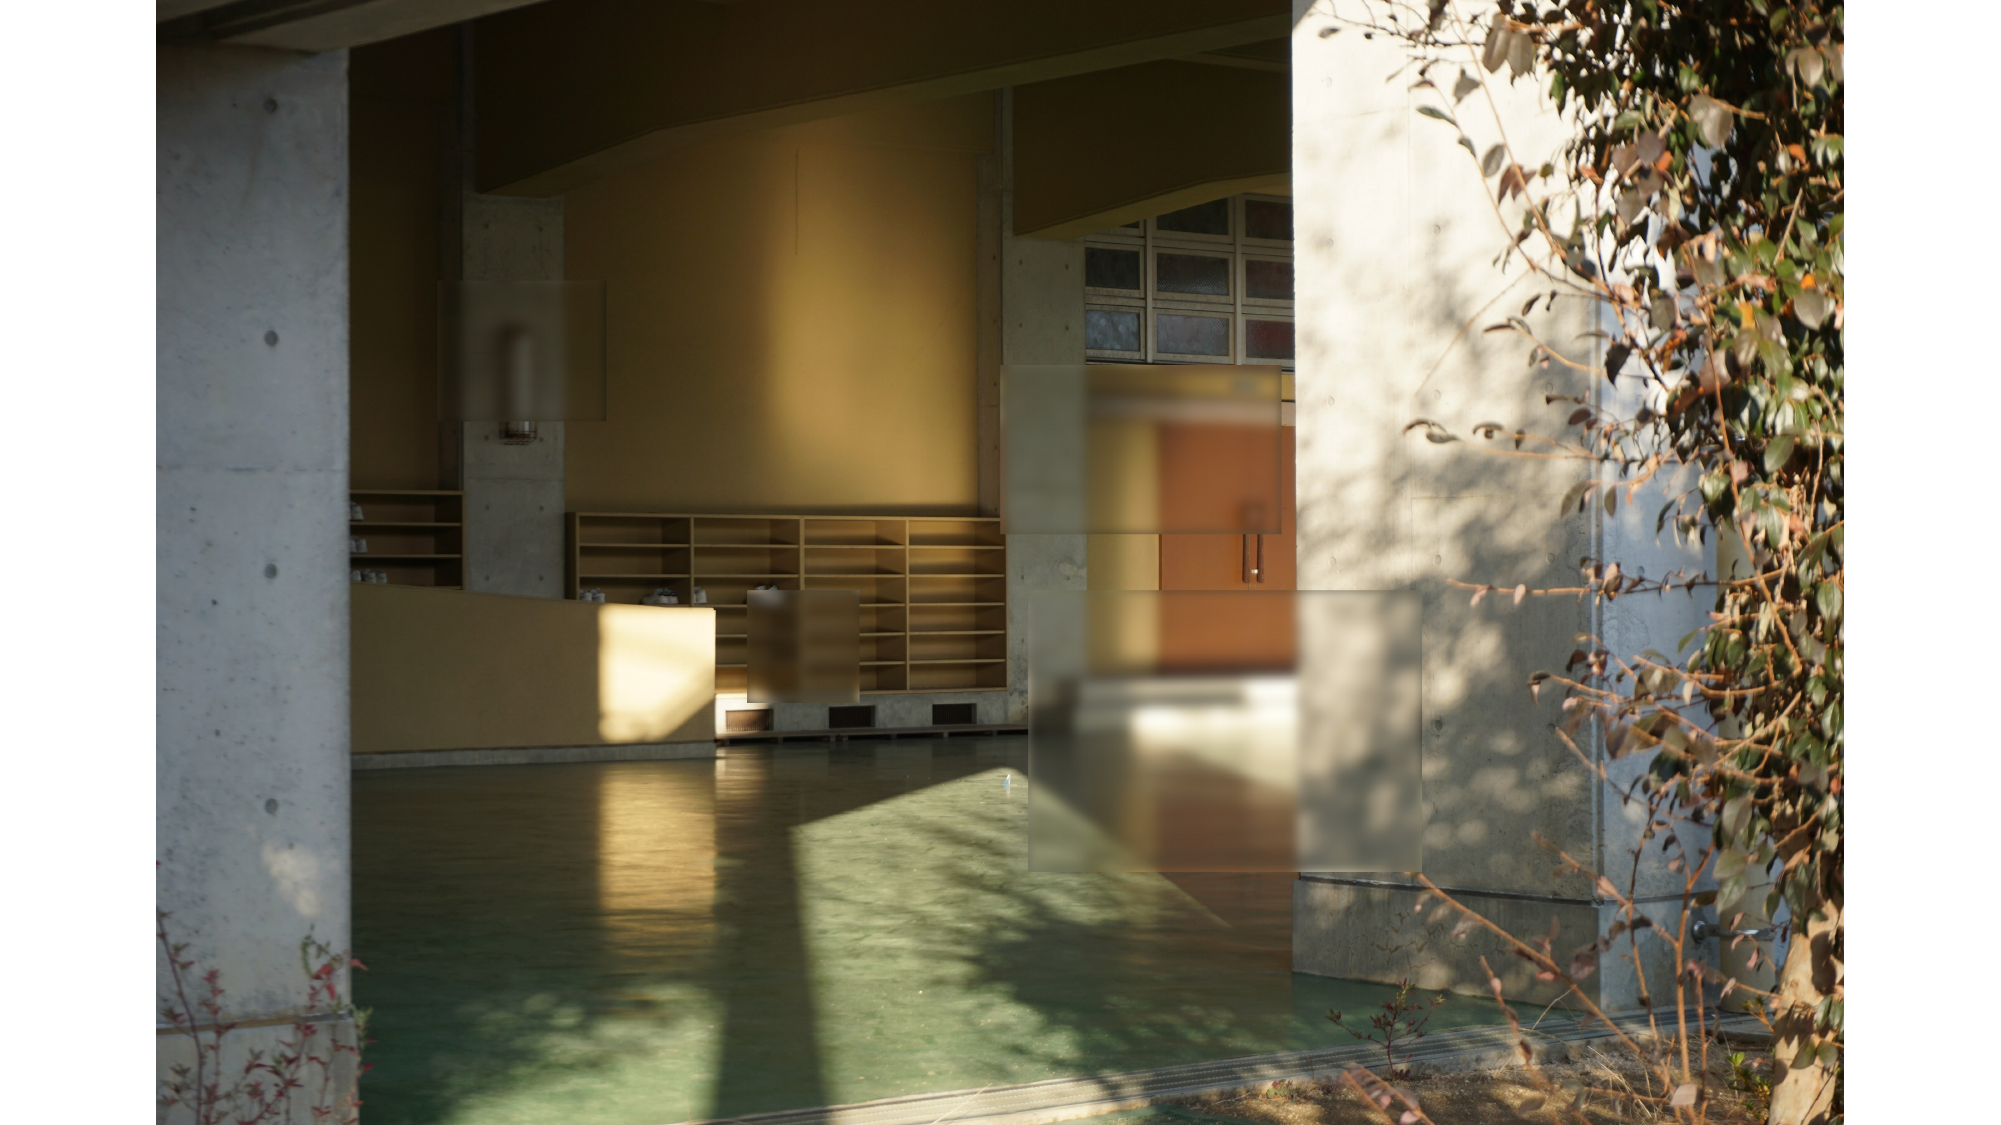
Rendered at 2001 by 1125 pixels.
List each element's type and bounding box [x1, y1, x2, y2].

picture [156, 0, 1844, 1125]
